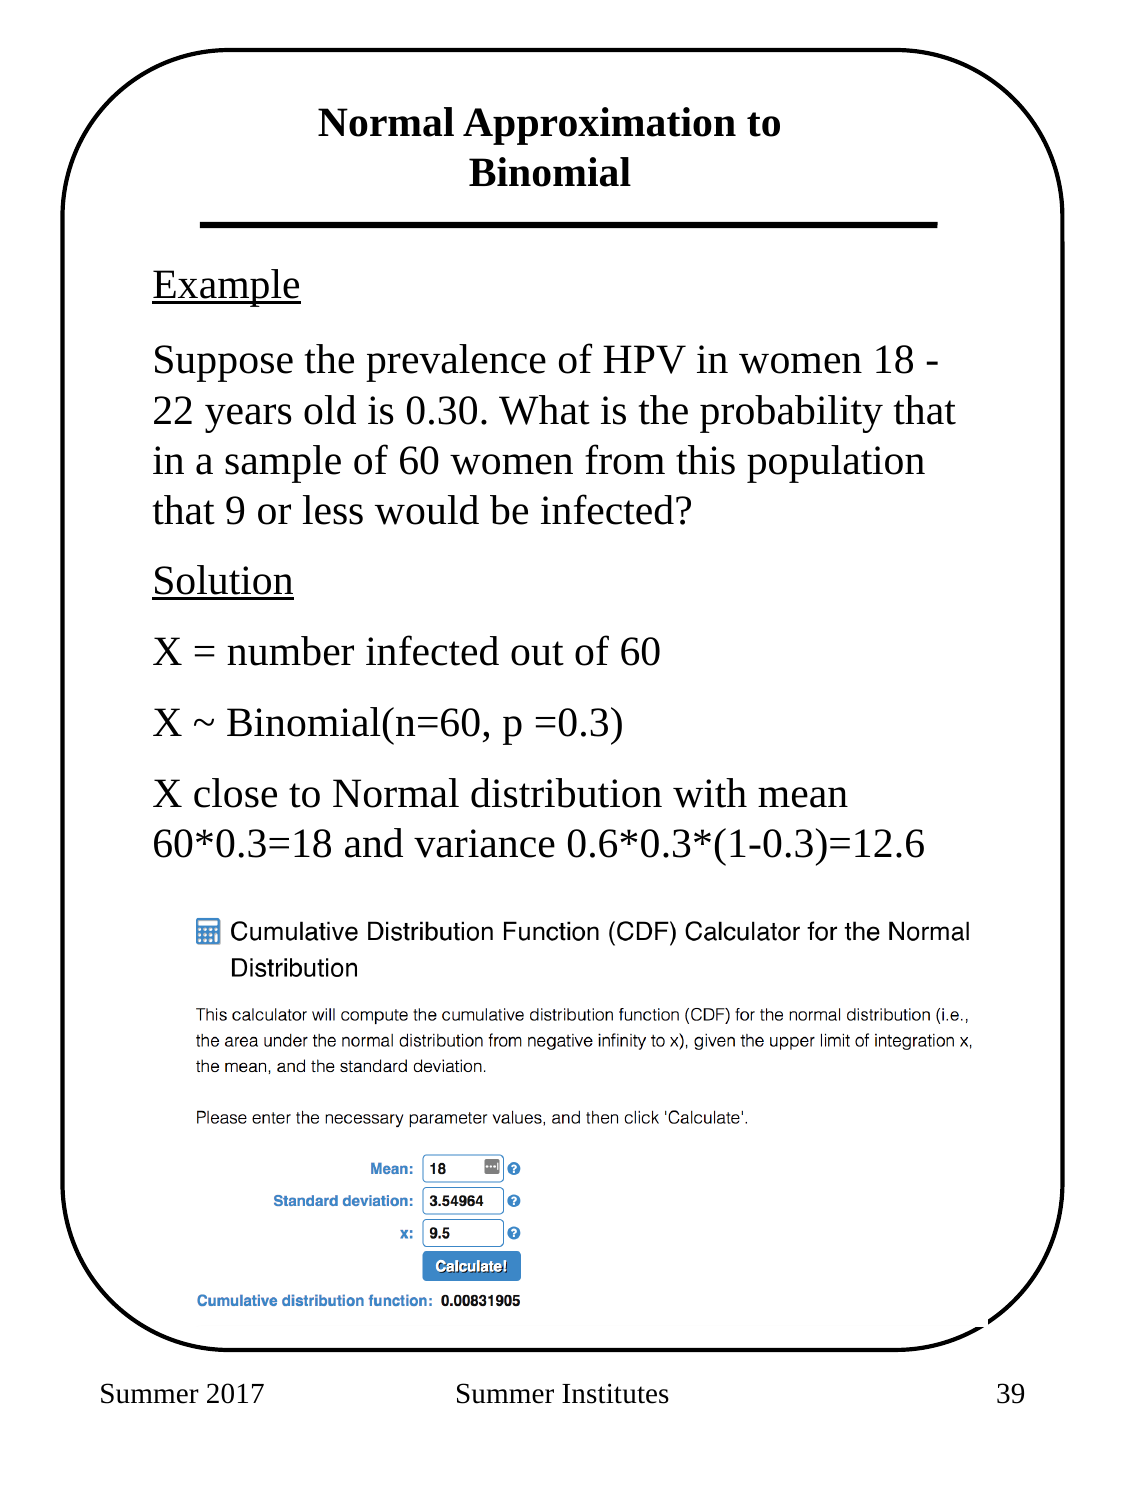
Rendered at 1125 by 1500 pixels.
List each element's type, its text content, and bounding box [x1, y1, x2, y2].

slide_number 101 [806, 1366, 1041, 1467]
text_box Suppose the prevalence of HPV in women 18 -22 years old is 0.30. What is the probability that in a sample of 60 women from this population that 9 or less would be infected? Solution X = number infected out of 60 X ~ Binomial(n=60, p =0.3) X close to Normal distribution with mean 60*0.3=18 and variance 0.6*0.3*(1-0.3)=12.6 [137, 324, 988, 1015]
text_box Normal Approximation to Binomial [237, 87, 863, 203]
picture [180, 911, 988, 1328]
footer Summer Institutes [384, 1366, 741, 1467]
text_box Example [137, 249, 413, 315]
slide_number Summer 2017 [84, 1366, 319, 1467]
